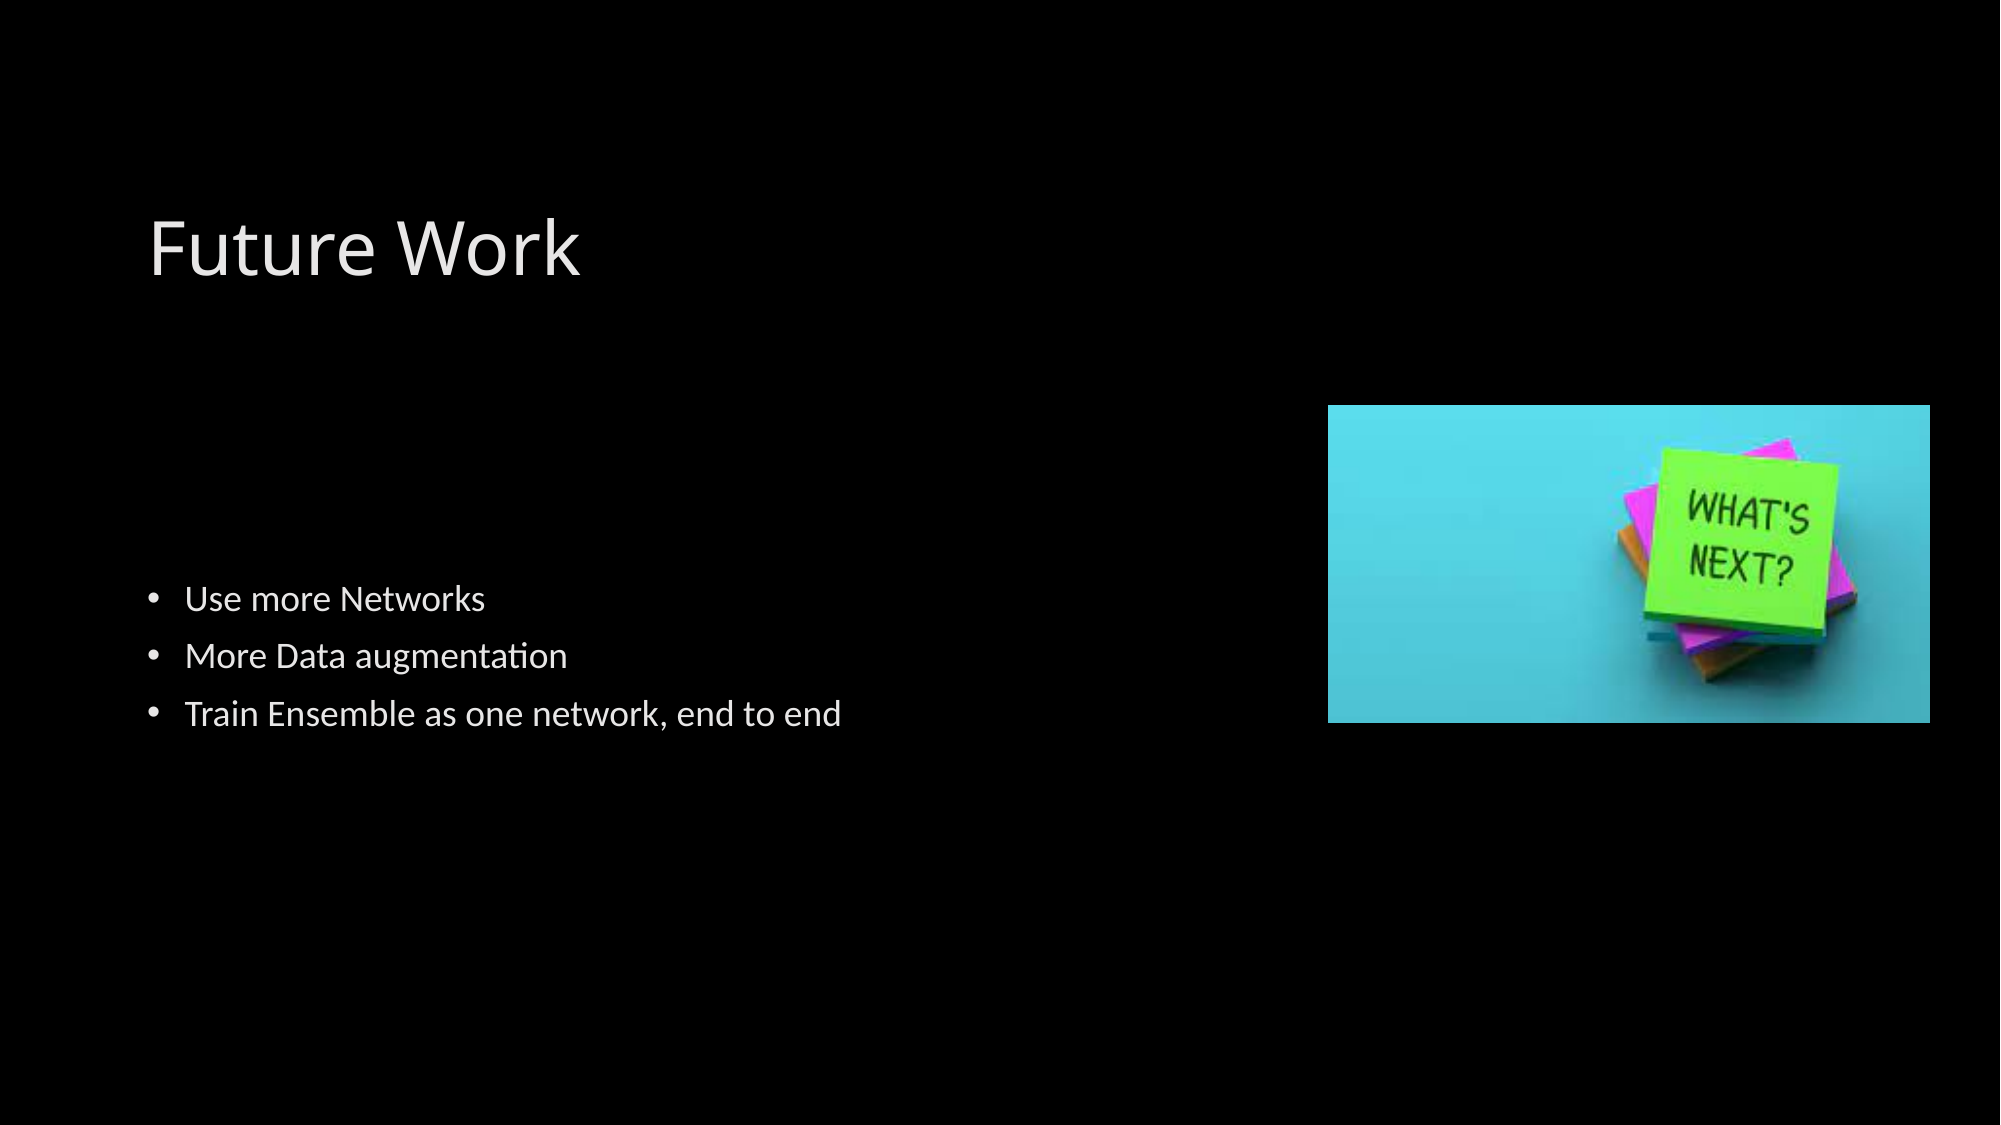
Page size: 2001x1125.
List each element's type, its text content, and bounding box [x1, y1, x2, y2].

title Future Work [131, 131, 949, 371]
list Use more Networks More Data augmentation Train Ensemble as one network, end to end [131, 397, 949, 995]
picture [1328, 405, 1930, 723]
